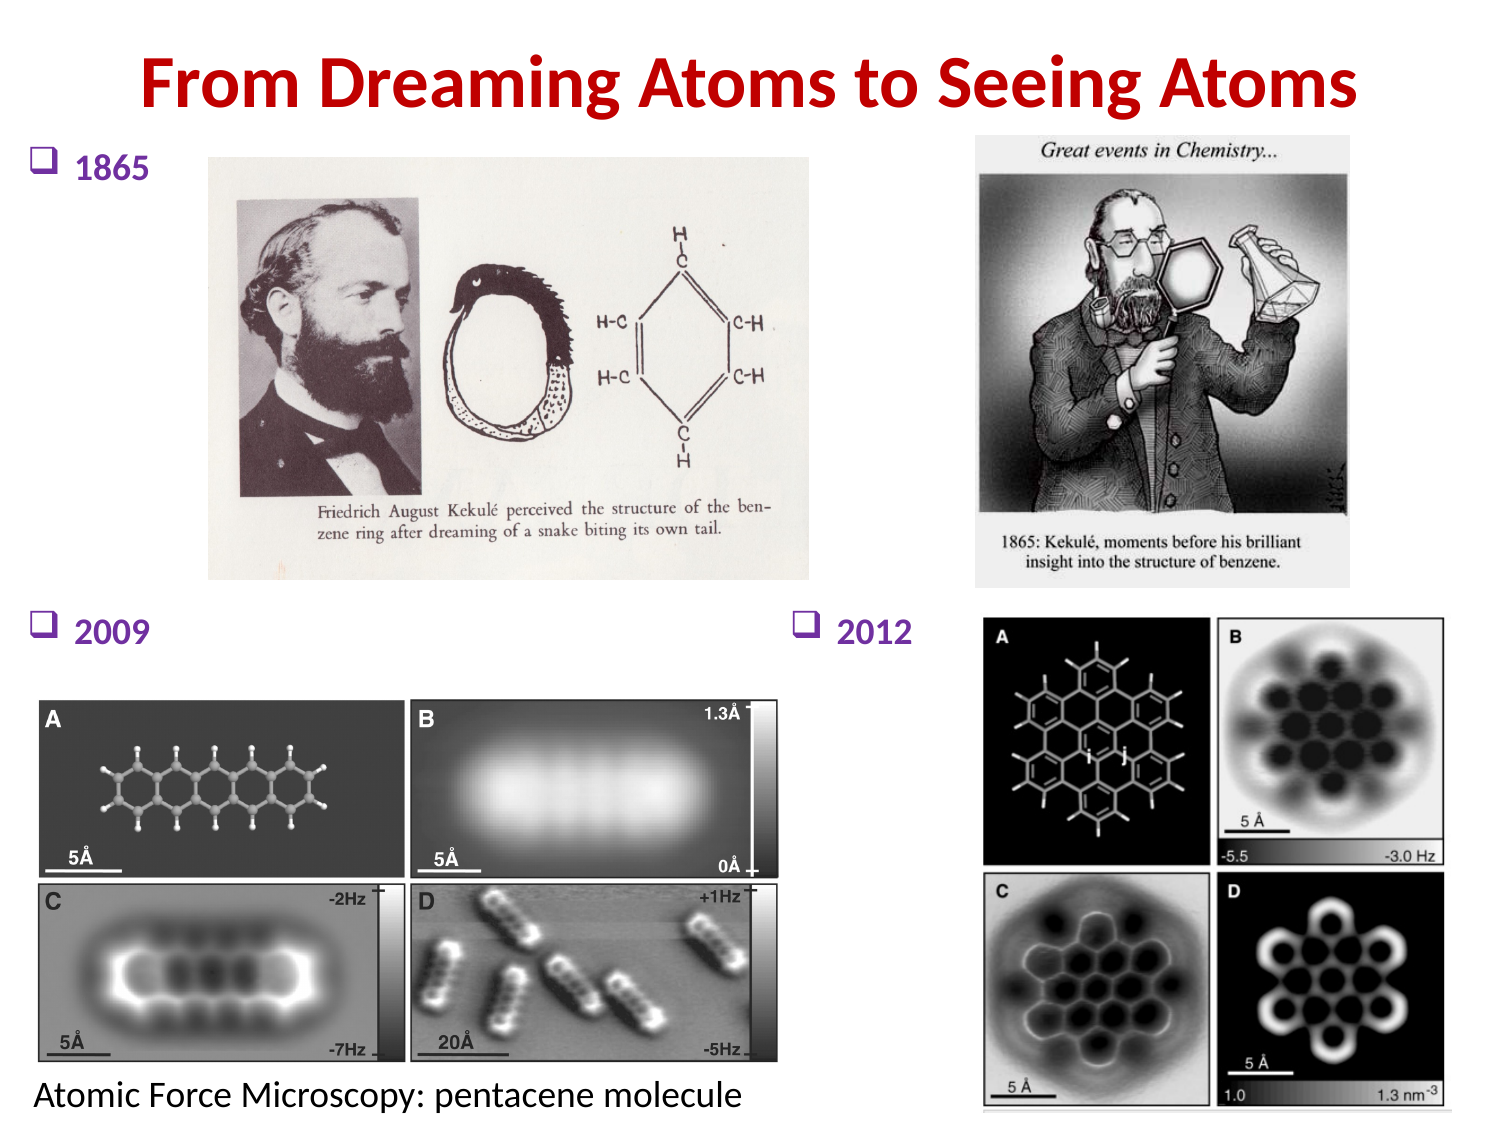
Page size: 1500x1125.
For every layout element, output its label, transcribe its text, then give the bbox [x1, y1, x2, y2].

text_box Atomic Force Microscopy: pentacene molecule [18, 1062, 759, 1123]
text_box 1865 [12, 135, 175, 196]
picture [37, 699, 780, 1063]
picture [980, 612, 1452, 1113]
text_box 2012 [774, 599, 975, 660]
text_box 2009 [12, 599, 213, 660]
title From Dreaming Atoms to Seeing Atoms [75, 37, 1425, 118]
picture [208, 157, 809, 580]
picture [974, 135, 1351, 588]
